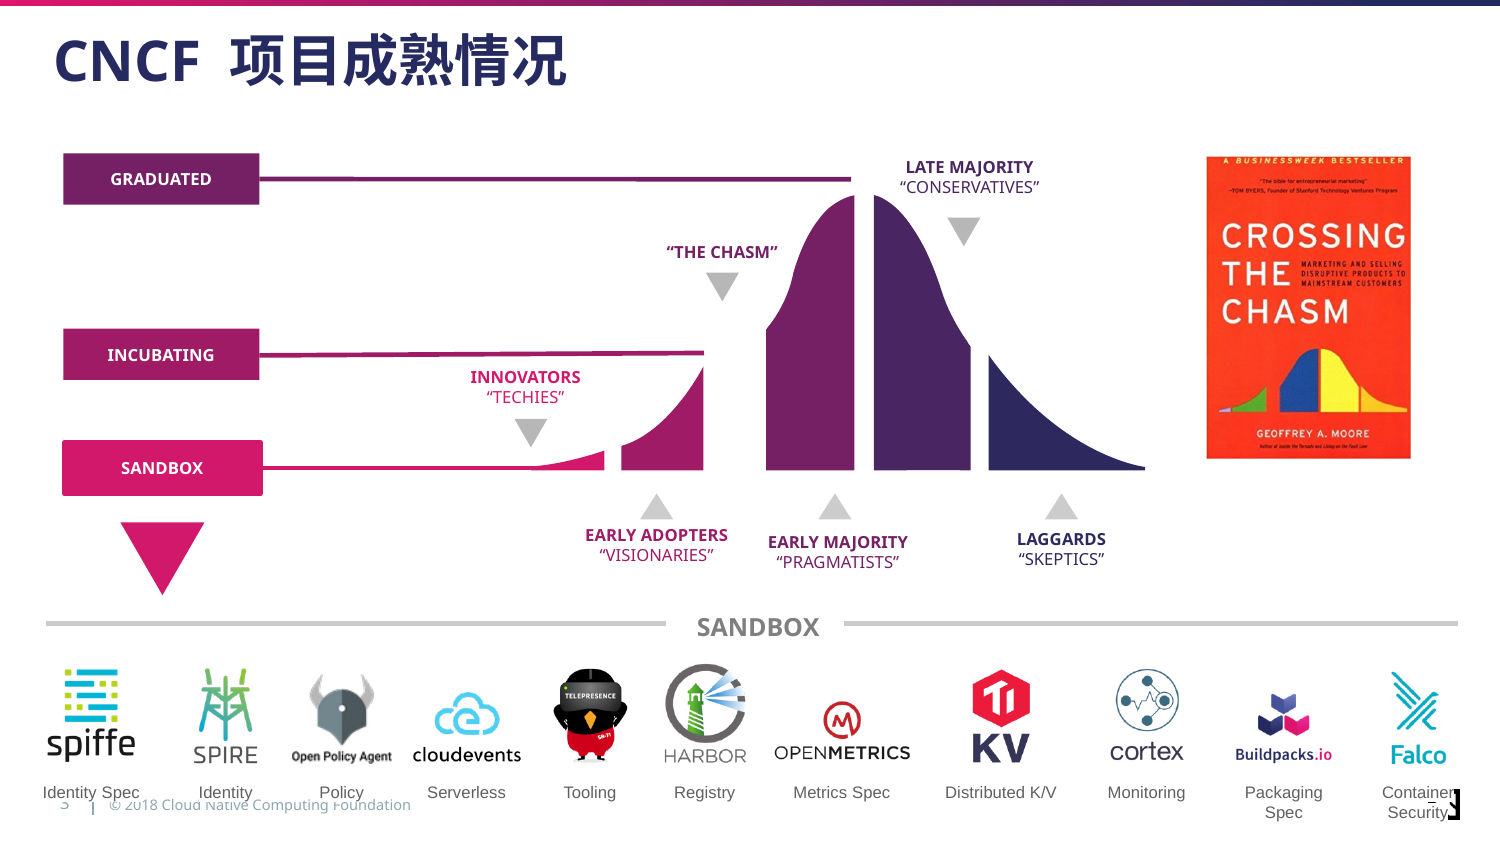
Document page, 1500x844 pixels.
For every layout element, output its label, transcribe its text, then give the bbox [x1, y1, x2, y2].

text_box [22, 667, 161, 829]
text_box GRADUATED [63, 153, 260, 205]
text_box [640, 493, 674, 520]
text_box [540, 667, 640, 829]
text_box [120, 522, 205, 596]
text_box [259, 352, 705, 356]
text_box [1044, 493, 1079, 520]
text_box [1363, 668, 1474, 829]
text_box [655, 661, 755, 829]
text_box LAGGARDS “SKEPTICS” [968, 523, 1155, 592]
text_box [290, 673, 393, 829]
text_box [176, 667, 275, 829]
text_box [770, 697, 914, 829]
picture [1206, 156, 1411, 460]
text_box SANDBOX [681, 596, 865, 641]
text_box INCUBATING [63, 328, 260, 380]
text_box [929, 667, 1073, 829]
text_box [1088, 665, 1205, 829]
text_box EARLY MAJORITY “PRAGMATISTS” [781, 525, 963, 621]
text_box CNCF 项目成熟情况 [42, 26, 1458, 100]
text_box SANDBOX [64, 442, 261, 494]
text_box INNOVATORS “TECHIES” [396, 364, 525, 416]
text_box LATE MAJORITY “CONSERVATIVES” [818, 147, 1110, 193]
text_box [408, 689, 525, 829]
text_box EARLY ADOPTERS “VISIONARIES” [532, 519, 781, 618]
text_box [818, 493, 852, 520]
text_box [1220, 692, 1348, 829]
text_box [530, 194, 1146, 471]
text_box [514, 418, 525, 438]
